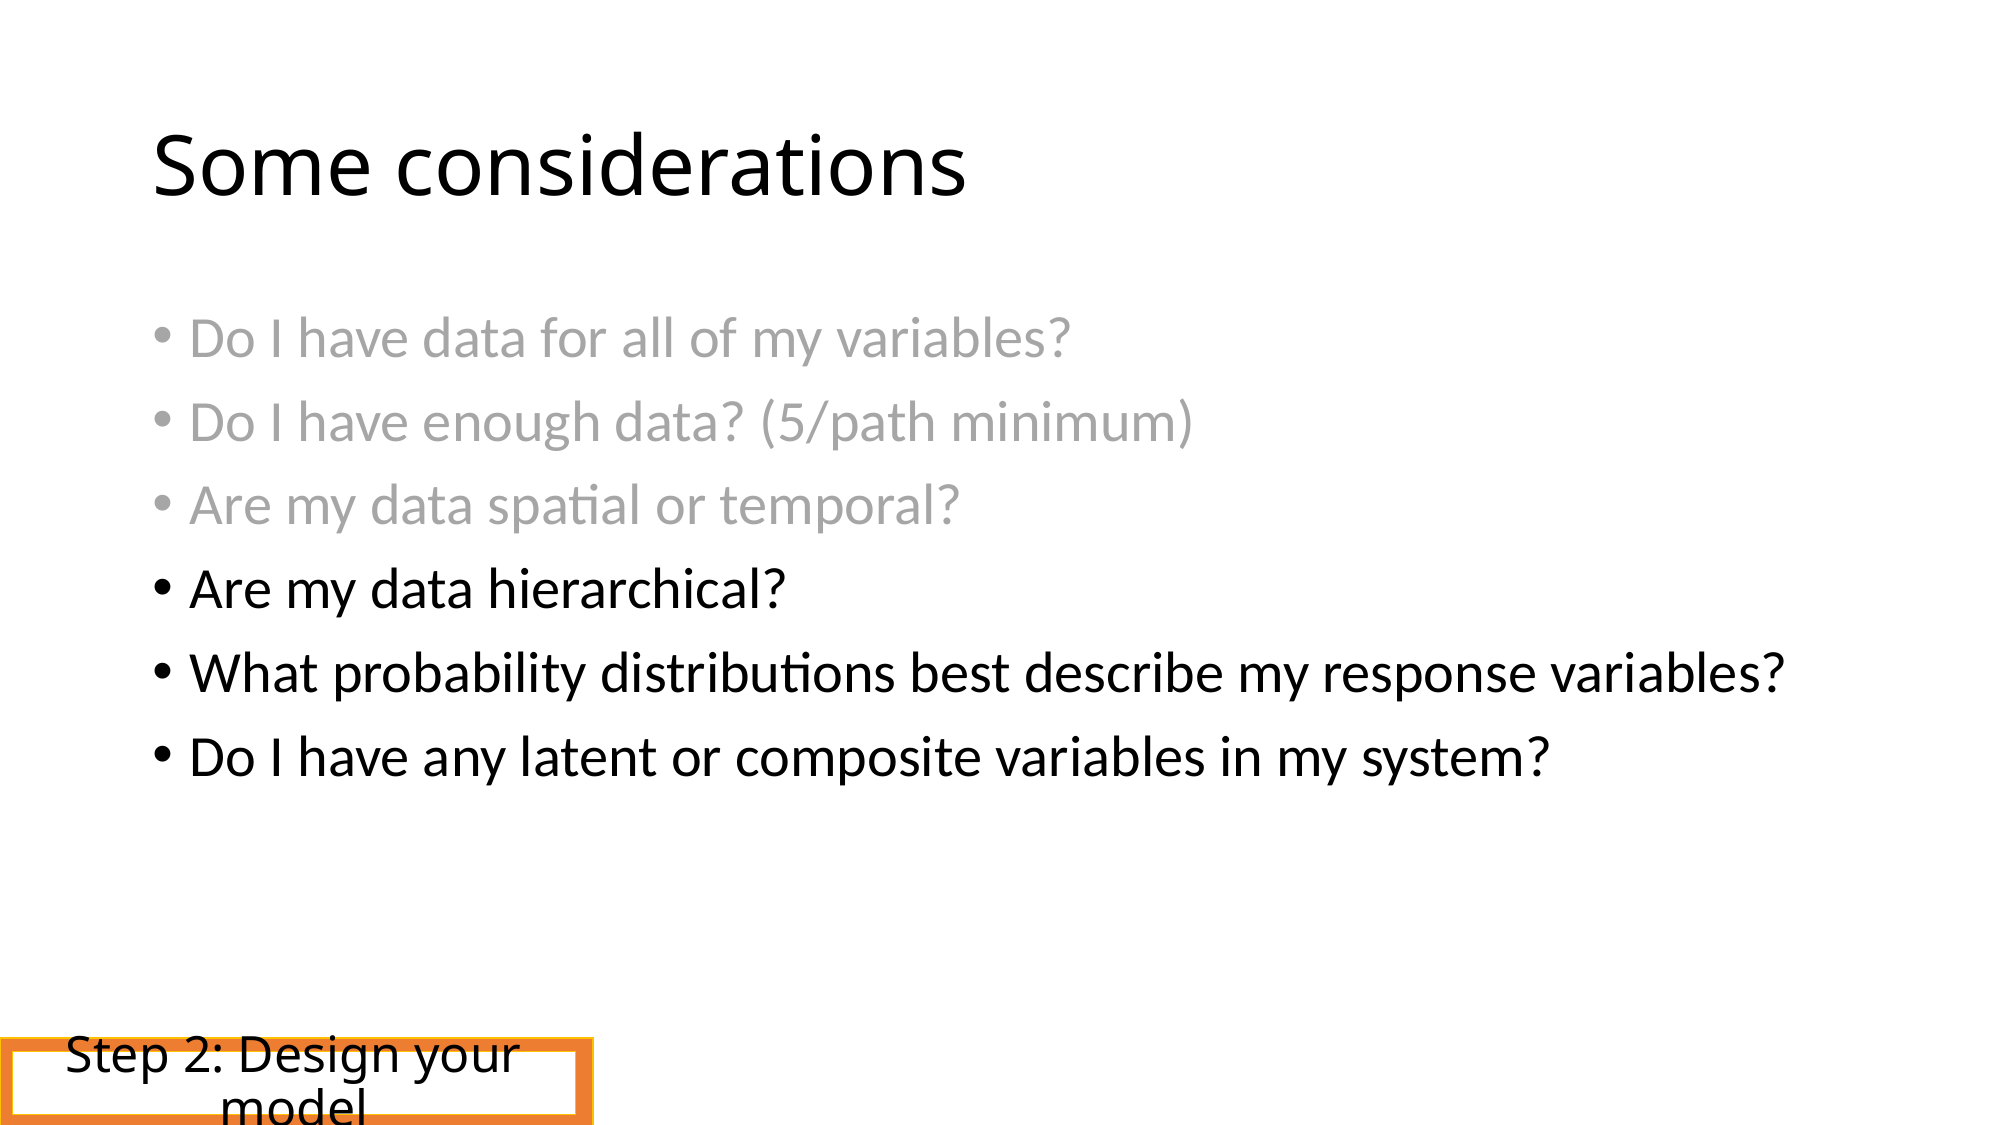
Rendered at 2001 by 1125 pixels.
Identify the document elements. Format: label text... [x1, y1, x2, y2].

title Some considerations [137, 59, 1863, 278]
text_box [0, 1037, 594, 1125]
list Do I have data for all of my variables? Do I have enough data? (5/path minimum) Are my data spatial or temporal? Are my data hierarchical? What probability distributions best describe my response variables? Do I have any latent or composite variables in my system? [137, 299, 1863, 1014]
